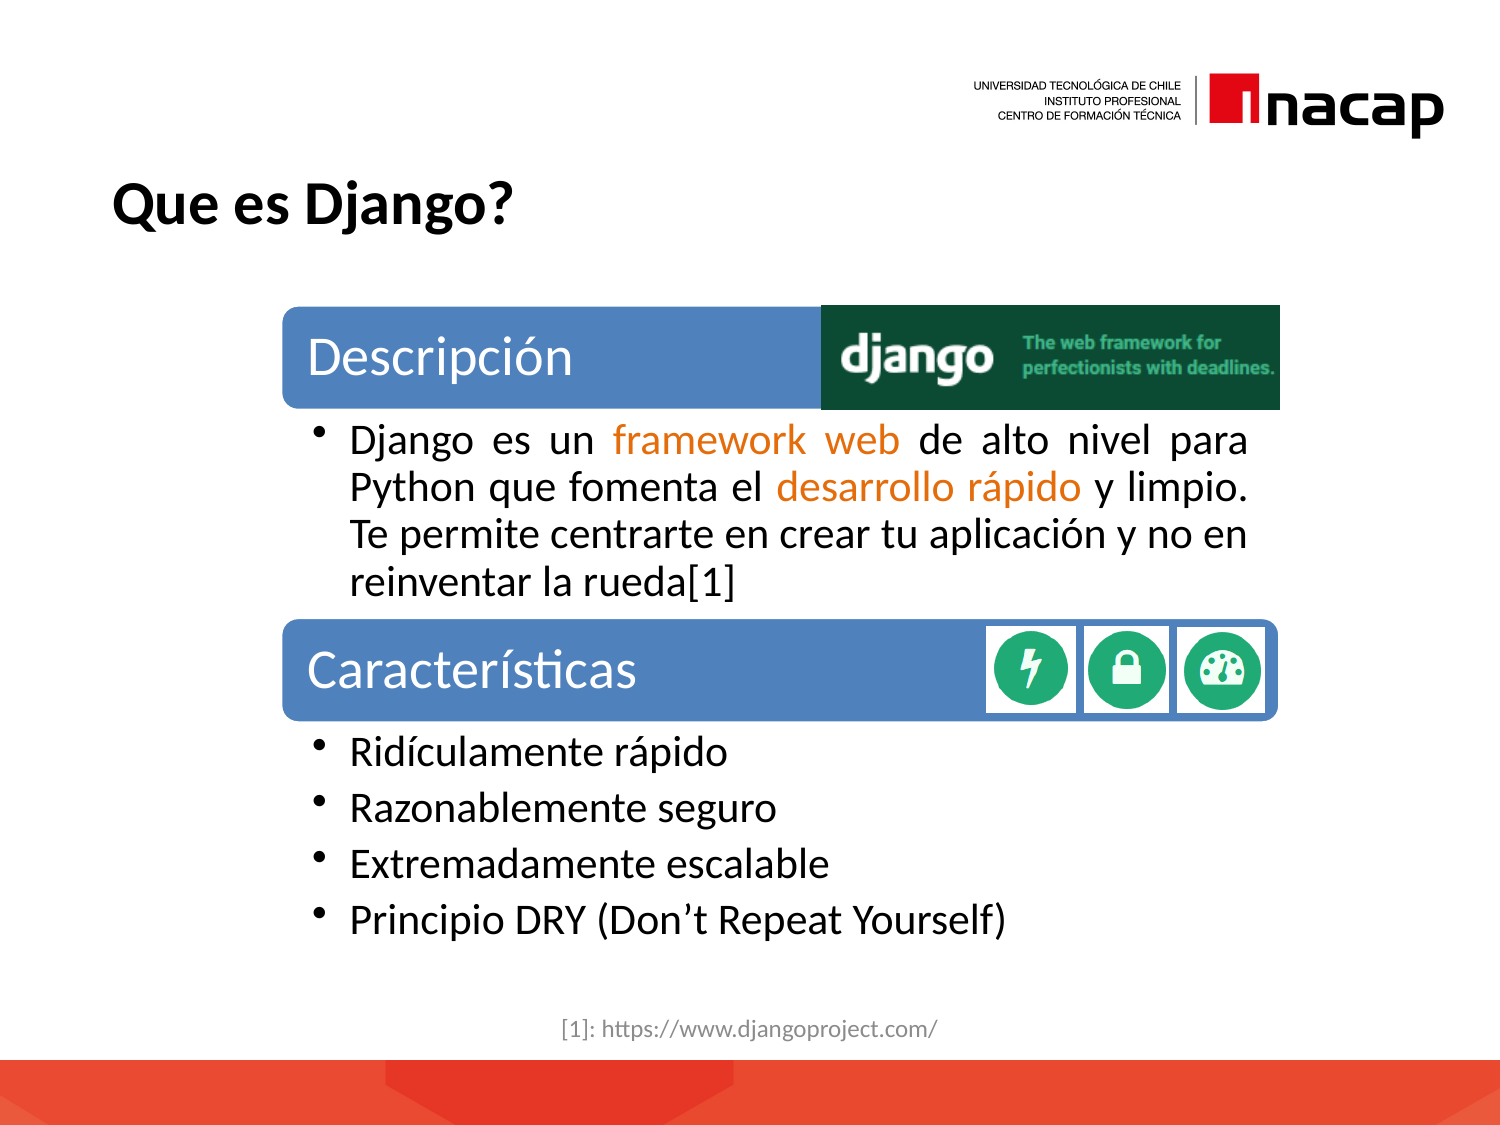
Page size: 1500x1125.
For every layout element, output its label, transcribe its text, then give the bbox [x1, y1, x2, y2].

footer [1]: https://www.djangoproject.com/ [512, 997, 988, 1057]
text_box Que es Django? [97, 149, 1123, 250]
picture [0, 0, 1500, 1125]
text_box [280, 299, 1281, 967]
